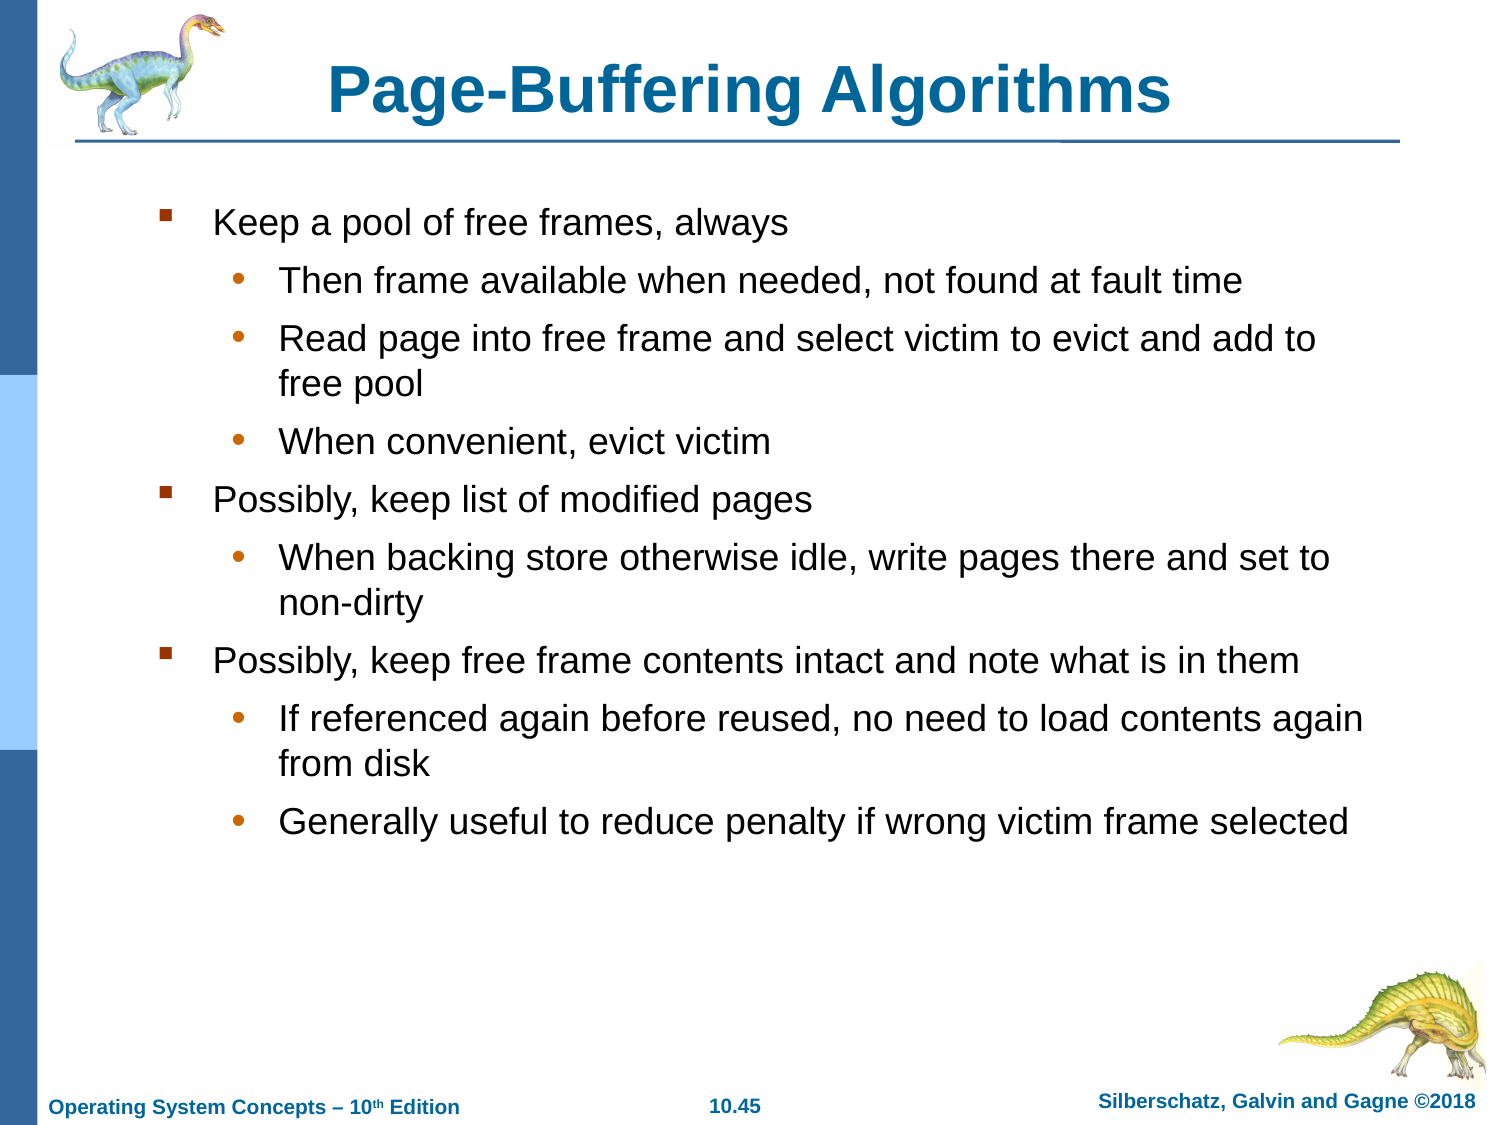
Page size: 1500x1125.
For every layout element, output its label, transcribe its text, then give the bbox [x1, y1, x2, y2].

list Keep a pool of free frames, always Then frame available when needed, not found at fault time Read page into free frame and select victim to evict and add to free pool When convenient, evict victim Possibly, keep list of modified pages When backing store otherwise idle, write pages there and set to non-dirty Possibly, keep free frame contents intact and note what is in them If referenced again before reused, no need to load contents again from disk Generally useful to reduce penalty if wrong victim frame selected [141, 190, 1399, 1024]
title Page-Buffering Algorithms [75, 39, 1425, 134]
picture [1275, 959, 1486, 1090]
picture [46, 0, 243, 149]
